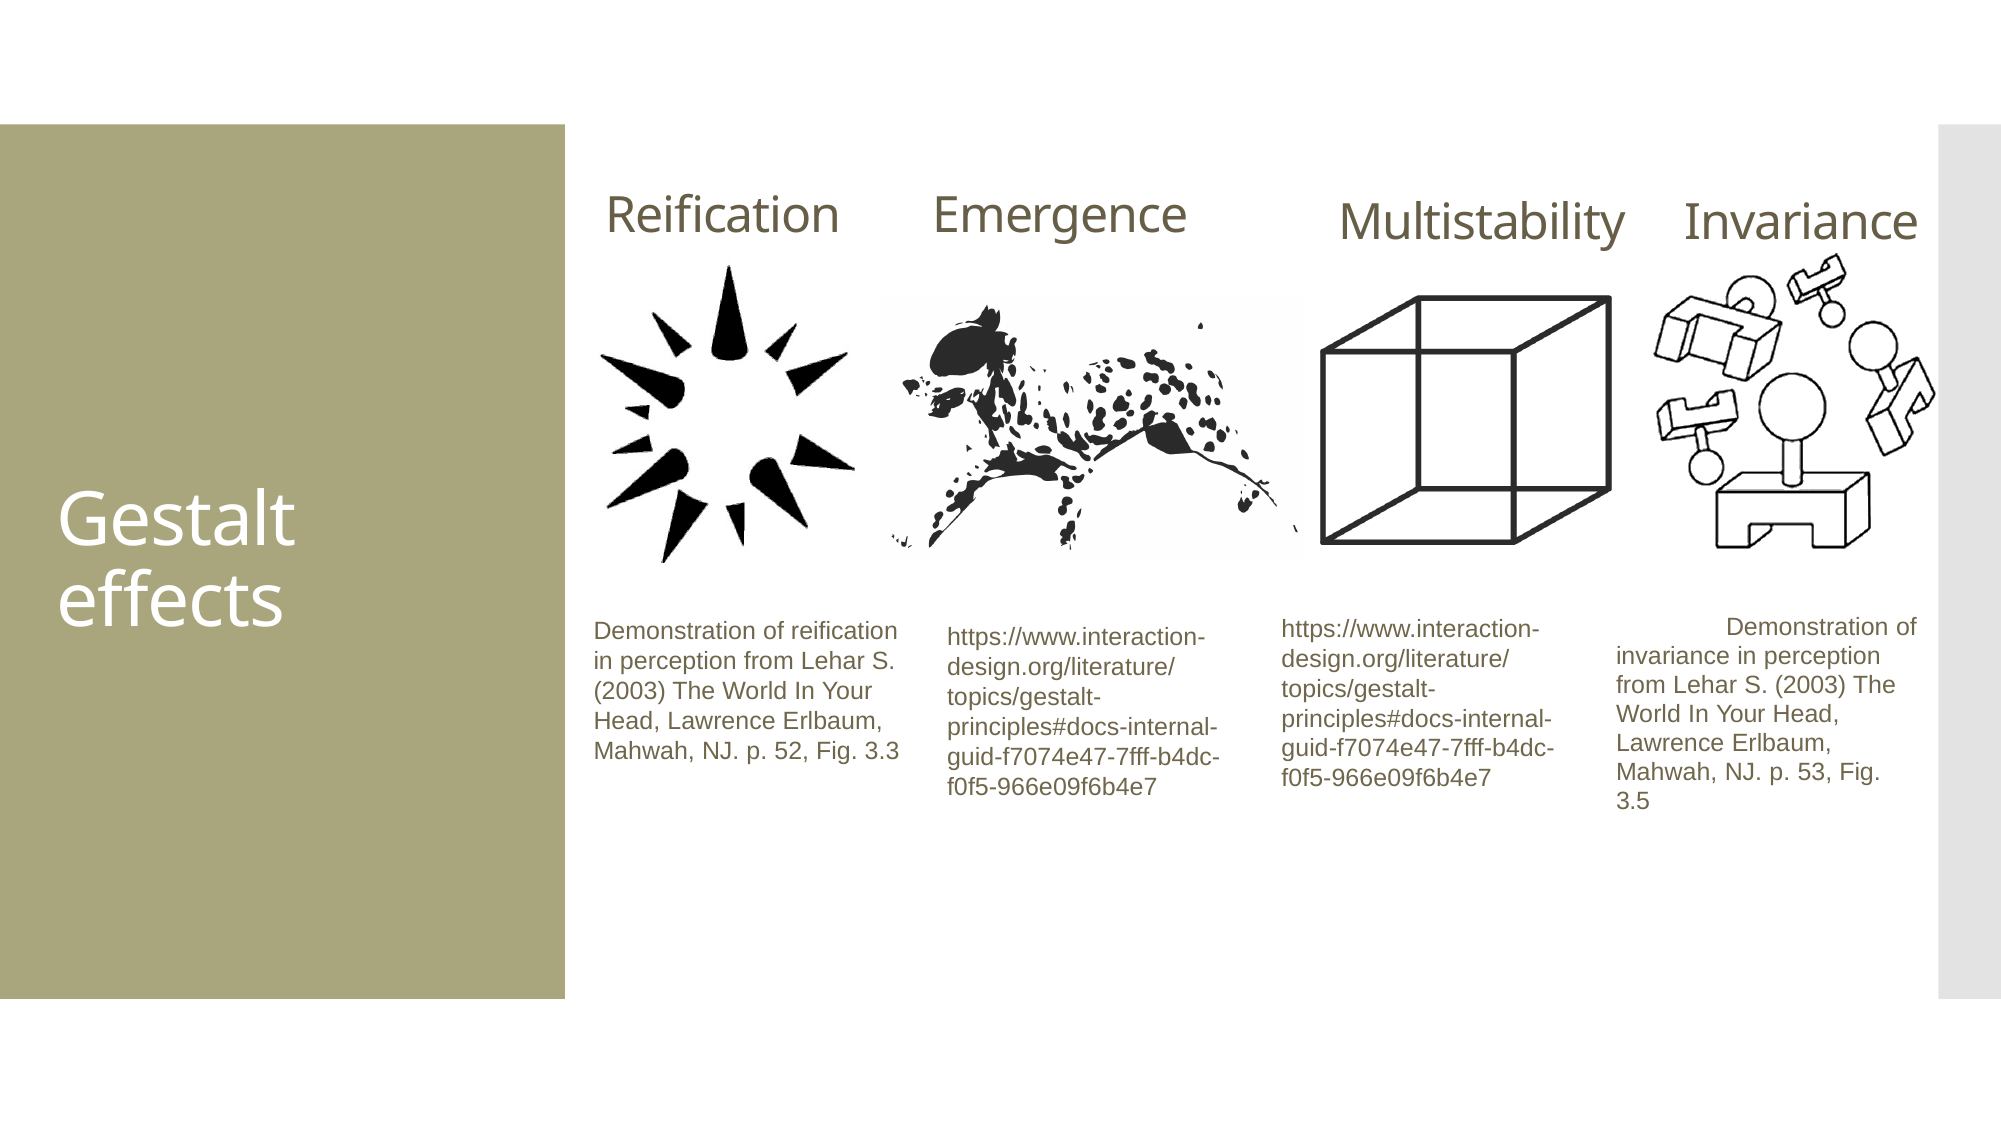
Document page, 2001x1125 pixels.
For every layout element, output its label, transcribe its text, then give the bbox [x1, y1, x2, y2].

text_box Multistability [1323, 142, 1669, 305]
picture [1649, 252, 1942, 556]
text_box Demonstration of reification in perception from Lehar S. (2003) The World In Your Head, Lawrence Erlbaum, Mahwah, NJ. p. 52, Fig. 3.3 [578, 607, 923, 681]
text_box https://www.interaction-design.org/literature/topics/gestalt-principles#docs-internal-guid-f7074e47-7fff-b4dc-f0f5-966e09f6b4e7 [1279, 610, 1571, 792]
title Emergence [918, 135, 2000, 296]
text_box https://www.interaction-design.org/literature/topics/gestalt-principles#docs-internal-guid-f7074e47-7fff-b4dc-f0f5-966e09f6b4e7 [945, 618, 1236, 801]
text_box Reification [590, 135, 918, 298]
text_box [590, 255, 864, 563]
text_box Demonstration of invariance in perception from Lehar S. (2003) The World In Your Head, Lawrence Erlbaum, Mahwah, NJ. p. 53, Fig. 3.5 [1613, 607, 1921, 815]
text_box Invariance [1669, 142, 2000, 305]
text_box Gestalt effects [41, 184, 525, 940]
picture [877, 274, 1631, 564]
